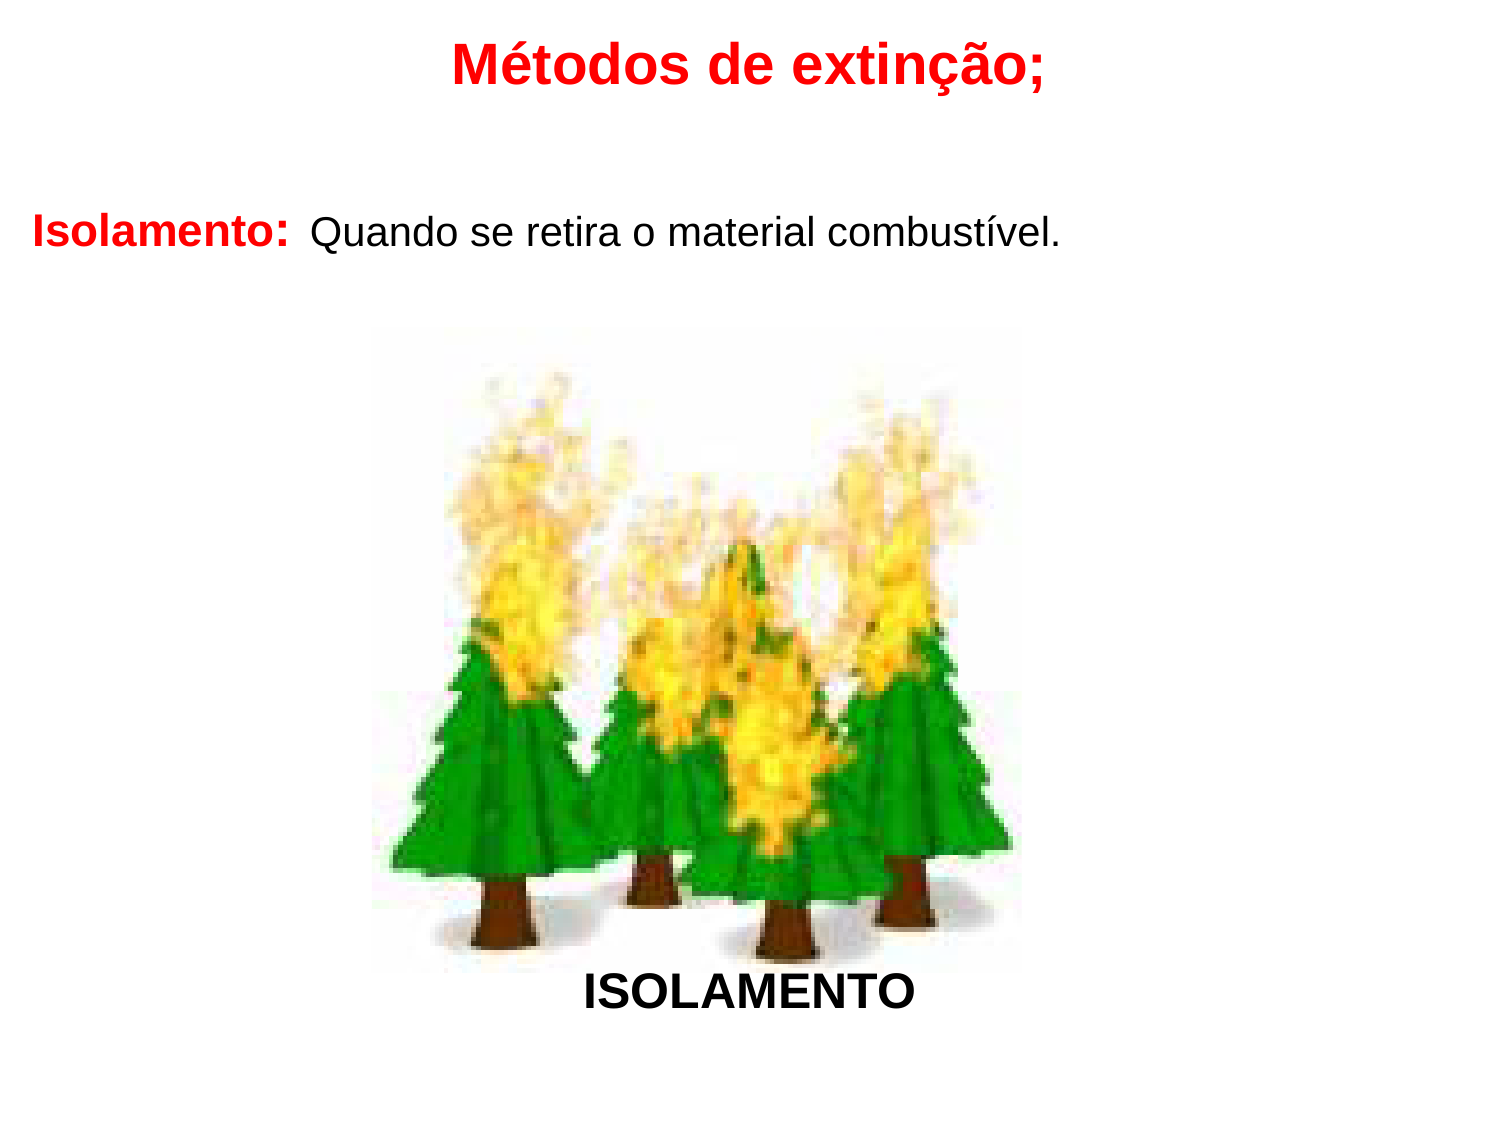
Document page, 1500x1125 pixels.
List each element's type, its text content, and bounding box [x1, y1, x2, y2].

subtitle Métodos de extinção; Isolamento: Quando se retira o material combustível. ISOLAMENTO [17, 19, 1483, 1106]
picture [371, 327, 1022, 974]
